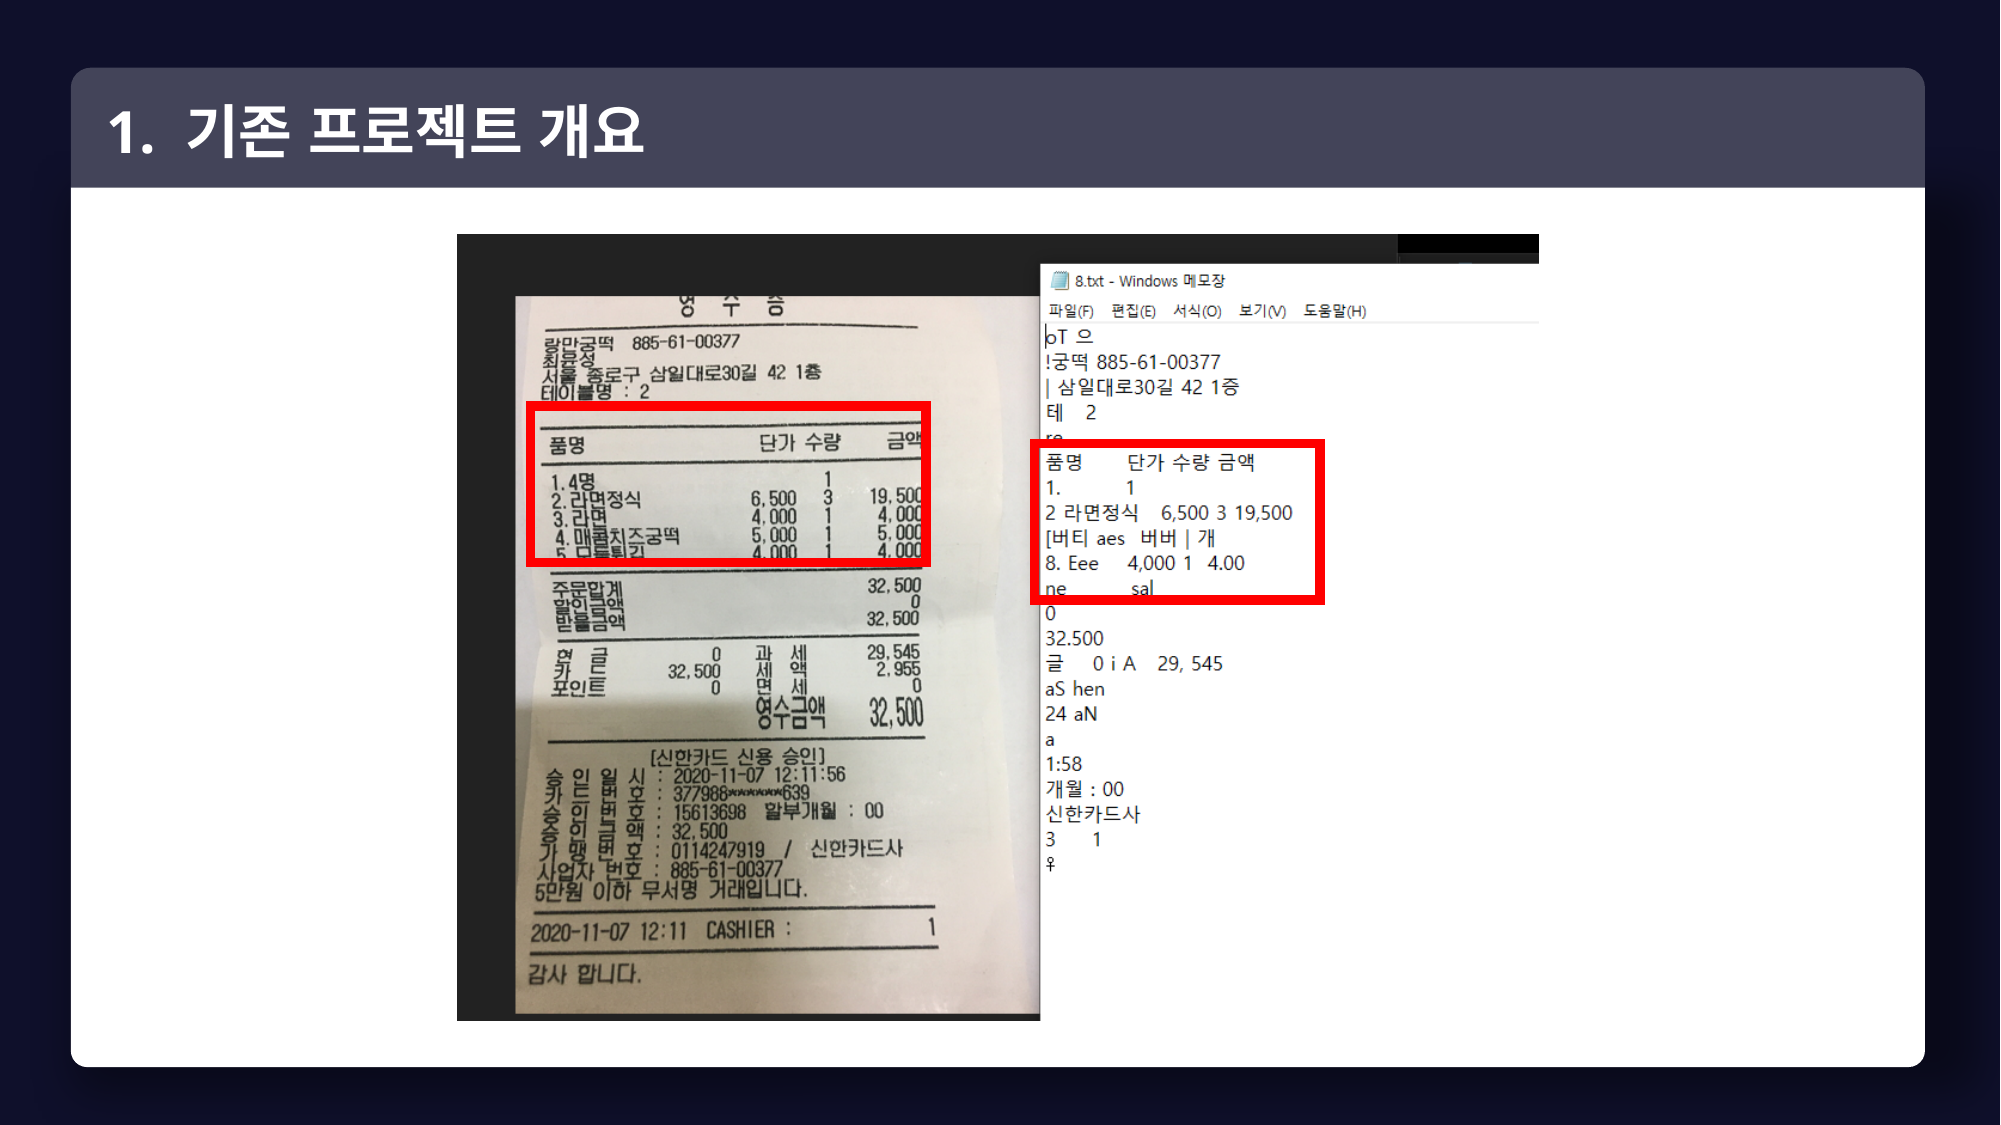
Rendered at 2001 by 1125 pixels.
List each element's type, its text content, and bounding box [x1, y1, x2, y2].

picture [457, 234, 1539, 1021]
text_box ㄱㄱㅈ [69, 189, 1926, 1069]
text_box 1. 기존 프로젝트 개요 [69, 66, 1926, 189]
